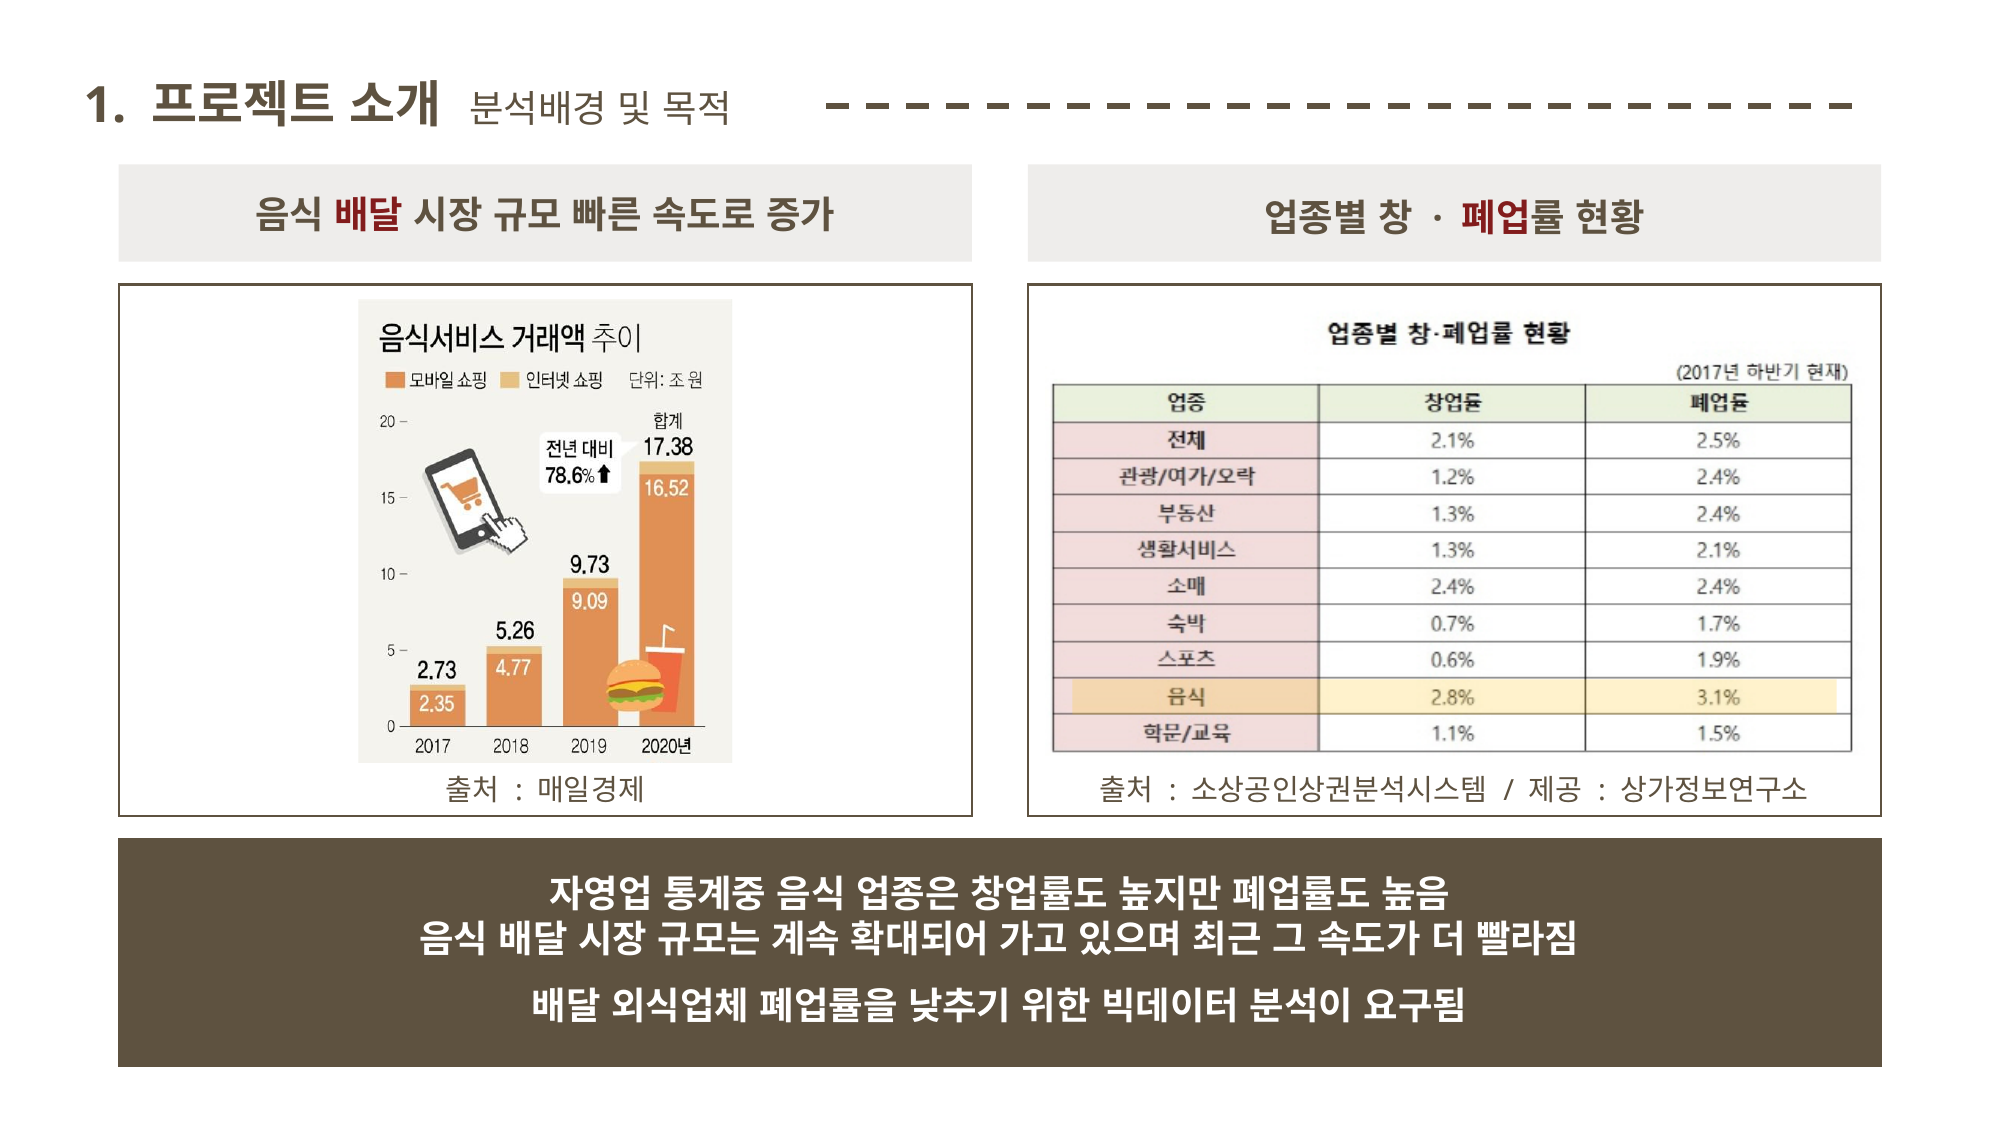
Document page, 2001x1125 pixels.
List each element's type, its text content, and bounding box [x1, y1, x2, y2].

text_box [1027, 163, 1882, 263]
text_box 배달 외식업체 폐업률을 낮추기 위한 빅데이터 분석이 요구됨 [517, 974, 1483, 1035]
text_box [118, 284, 1882, 817]
text_box [118, 838, 1882, 1067]
text_box 1. 프로젝트 소개 분석배경 및 목적 [68, 47, 1251, 165]
text_box 음식 배달 시장 규모 빠른 속도로 증가 [240, 183, 851, 244]
text_box 업종별 창 · 폐업률 현황 [1249, 187, 1660, 247]
text_box [118, 163, 973, 263]
text_box 자영업 통계중 음식 업종은 창업률도 높지만 폐업률도 높음 음식 배달 시장 규모는 계속 확대되어 가고 있으며 최근 그 속도가 더 빨라짐 [404, 863, 1596, 968]
picture [1045, 309, 1865, 765]
picture [358, 299, 733, 763]
